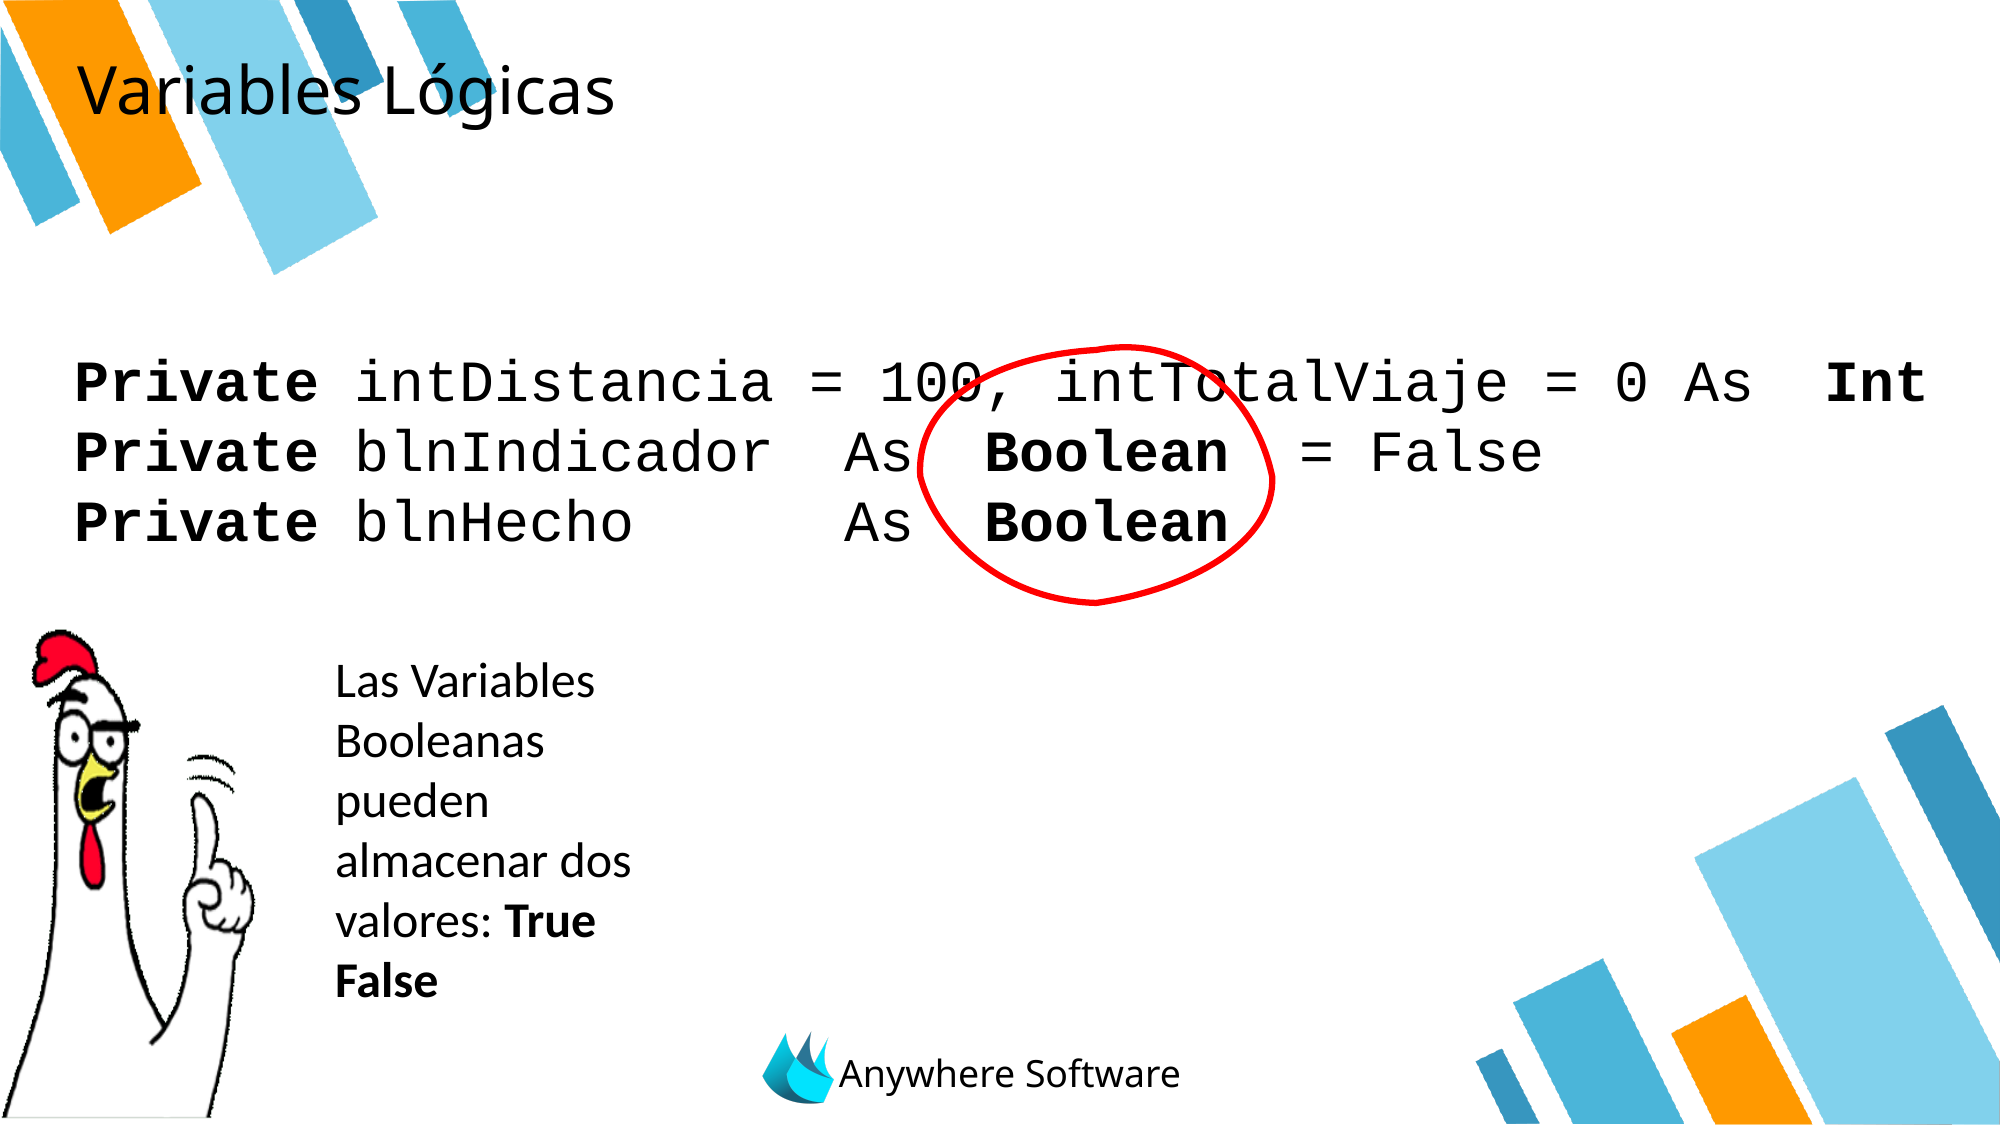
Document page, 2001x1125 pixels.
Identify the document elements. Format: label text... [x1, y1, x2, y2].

text_box Private intDistancia = 100, intTotalViaje = 0 As Int Private blnIndicador As Boolean = False Private blnHecho As Boolean [30, 335, 1970, 560]
text_box Las Variables Booleanas pueden almacenar dos valores: True False [363, 640, 696, 1015]
text_box [919, 346, 1274, 604]
picture [0, 0, 2000, 1125]
title Variables Lógicas [63, 22, 1863, 165]
